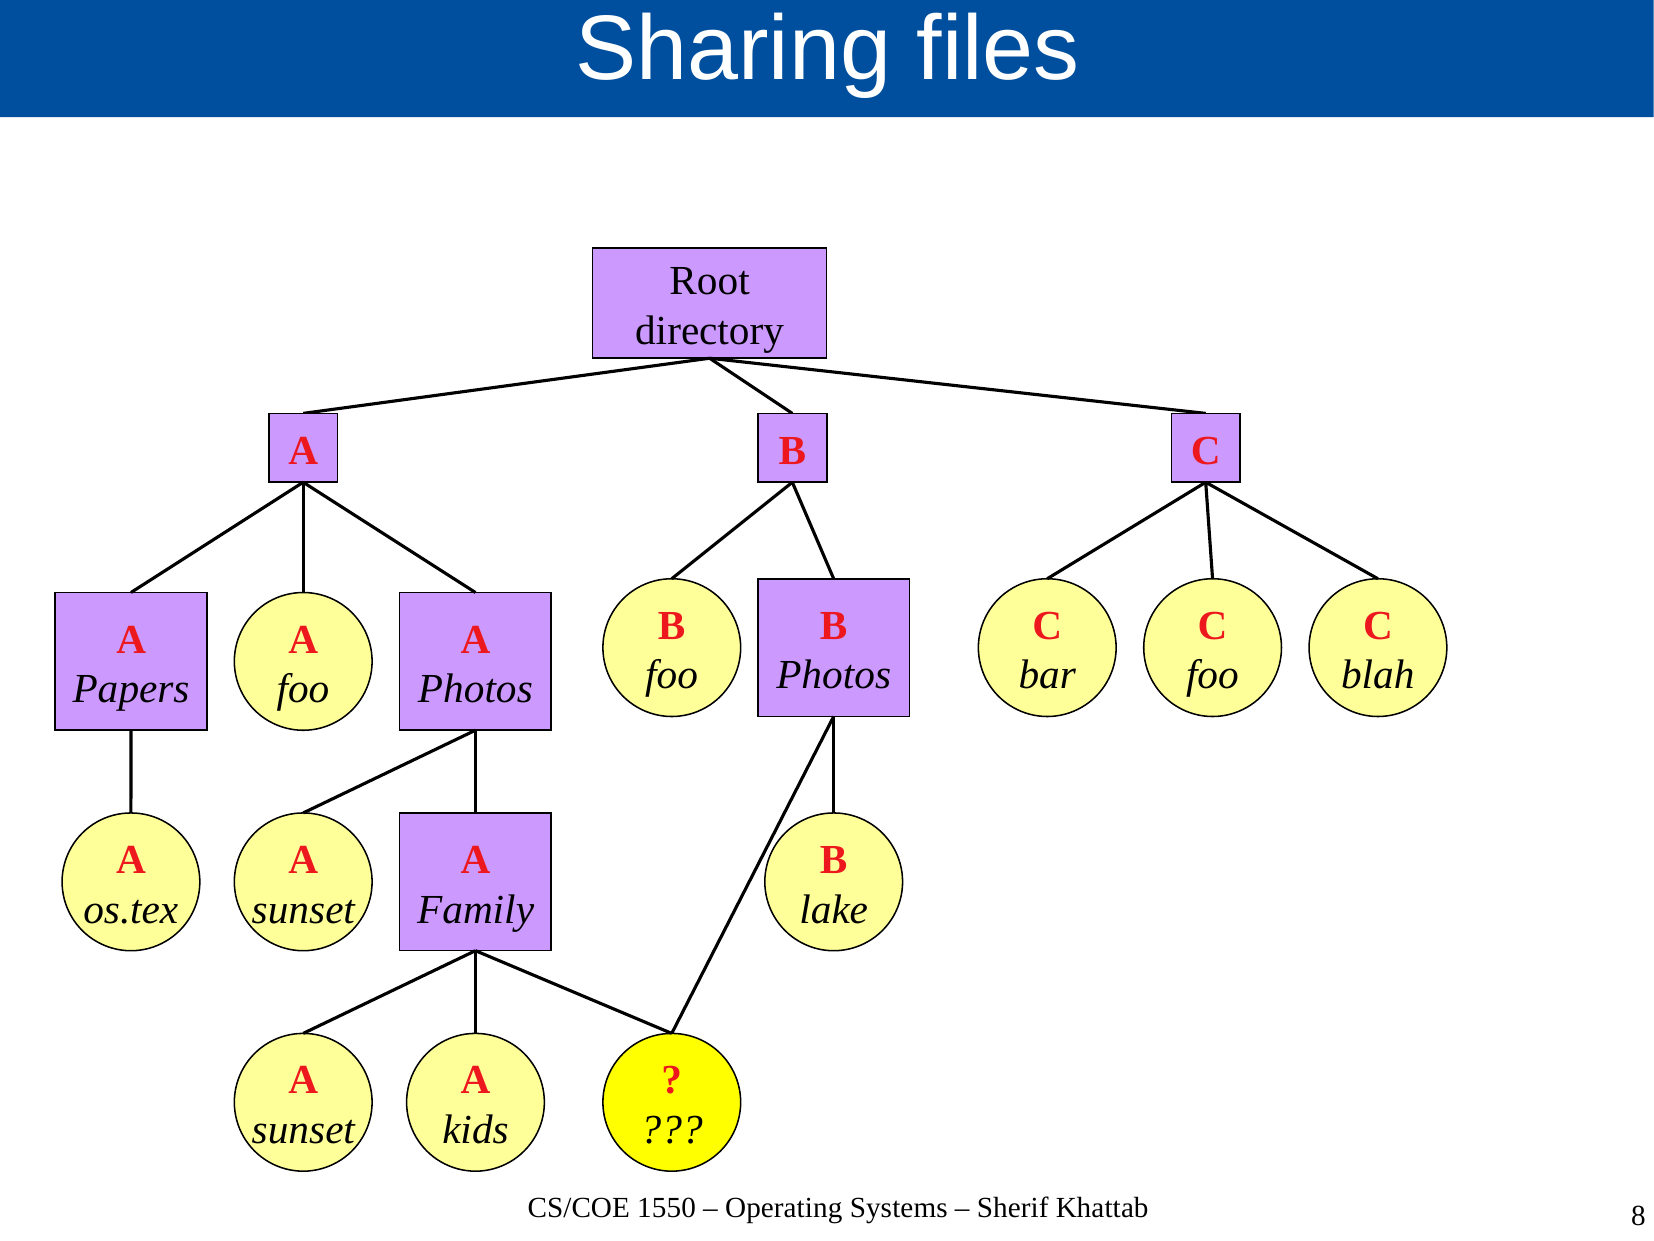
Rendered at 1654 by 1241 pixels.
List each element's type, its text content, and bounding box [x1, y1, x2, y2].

text_box Root directory [592, 248, 827, 356]
text_box A Photos [399, 592, 552, 731]
footer CS/COE 1550 – Operating Systems – Sherif Khattab [460, 1190, 1217, 1241]
text_box C bar [978, 579, 1117, 717]
title Sharing files [0, 0, 1654, 118]
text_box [304, 481, 476, 593]
text_box ? ??? [602, 1042, 741, 1172]
text_box B lake [839, 813, 903, 951]
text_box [1047, 481, 1202, 579]
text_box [1205, 481, 1379, 579]
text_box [302, 357, 706, 414]
text_box A foo [234, 601, 373, 731]
text_box A Family [399, 812, 552, 949]
text_box A kids [406, 1042, 545, 1172]
text_box C blah [1309, 578, 1447, 717]
text_box A Papers [55, 592, 207, 731]
text_box B [757, 422, 827, 480]
text_box A sunset [234, 1033, 373, 1172]
text_box C [1171, 413, 1241, 480]
text_box A os.tex [62, 813, 200, 951]
text_box B foo [602, 579, 741, 717]
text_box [671, 716, 834, 1034]
slide_number 8 [1265, 1198, 1647, 1241]
text_box A [268, 413, 338, 480]
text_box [709, 357, 1206, 414]
text_box A sunset [234, 813, 373, 951]
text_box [130, 481, 304, 593]
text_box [302, 950, 474, 1034]
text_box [792, 481, 834, 579]
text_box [671, 481, 791, 579]
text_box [475, 950, 666, 1034]
text_box B Photos [757, 578, 910, 717]
text_box C foo [1143, 587, 1282, 717]
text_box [302, 729, 475, 814]
